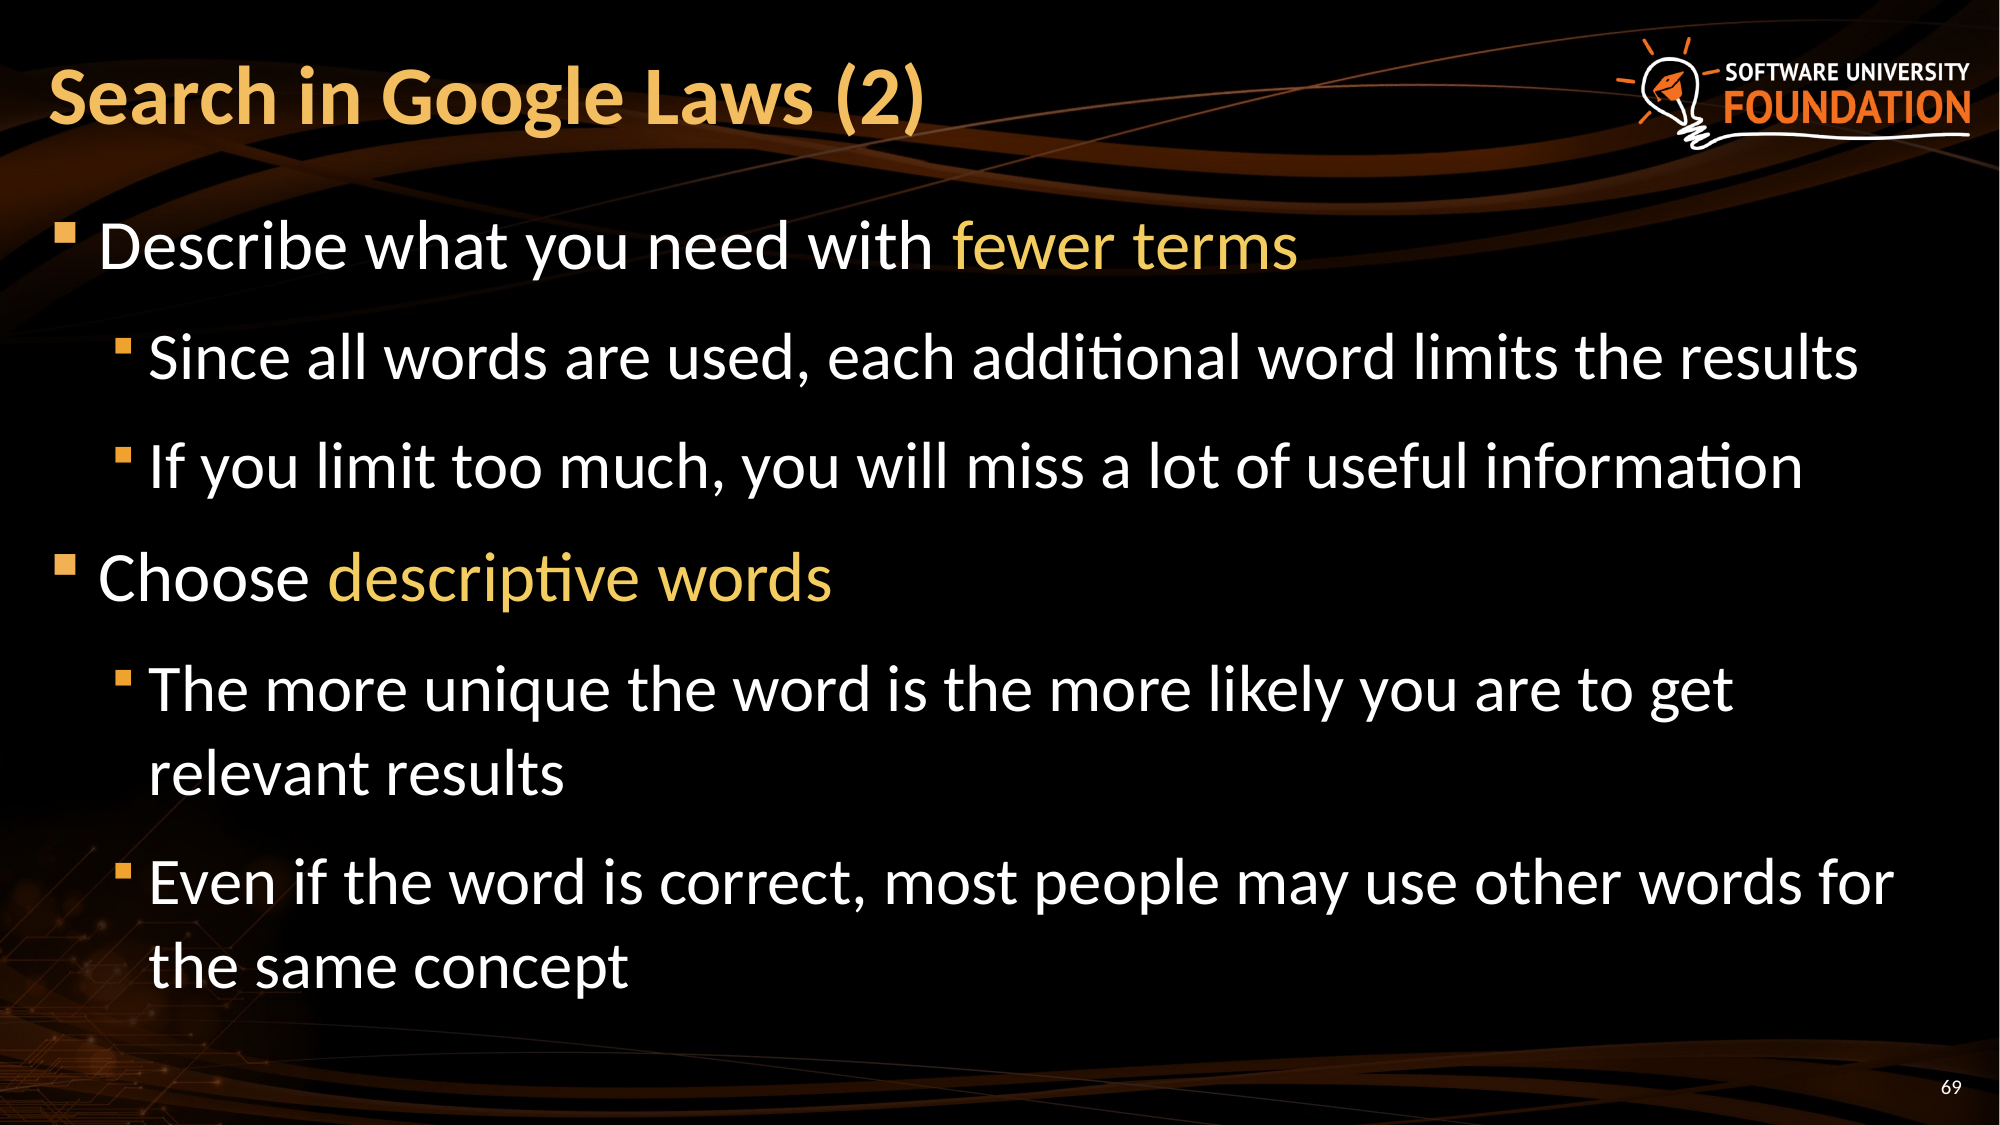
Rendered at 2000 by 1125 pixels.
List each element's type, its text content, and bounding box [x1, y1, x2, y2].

title Search in Google Laws (2) [30, 6, 1602, 189]
list Describe what you need with fewer terms Since all words are used, each additional word limits the results If you limit too much, you will miss a lot of useful information Choose descriptive words The more unique the word is the more likely you are to get relevant results Even if the word is correct, most people may use other words for the same concept [31, 188, 1968, 1103]
picture [0, 0, 2000, 1125]
